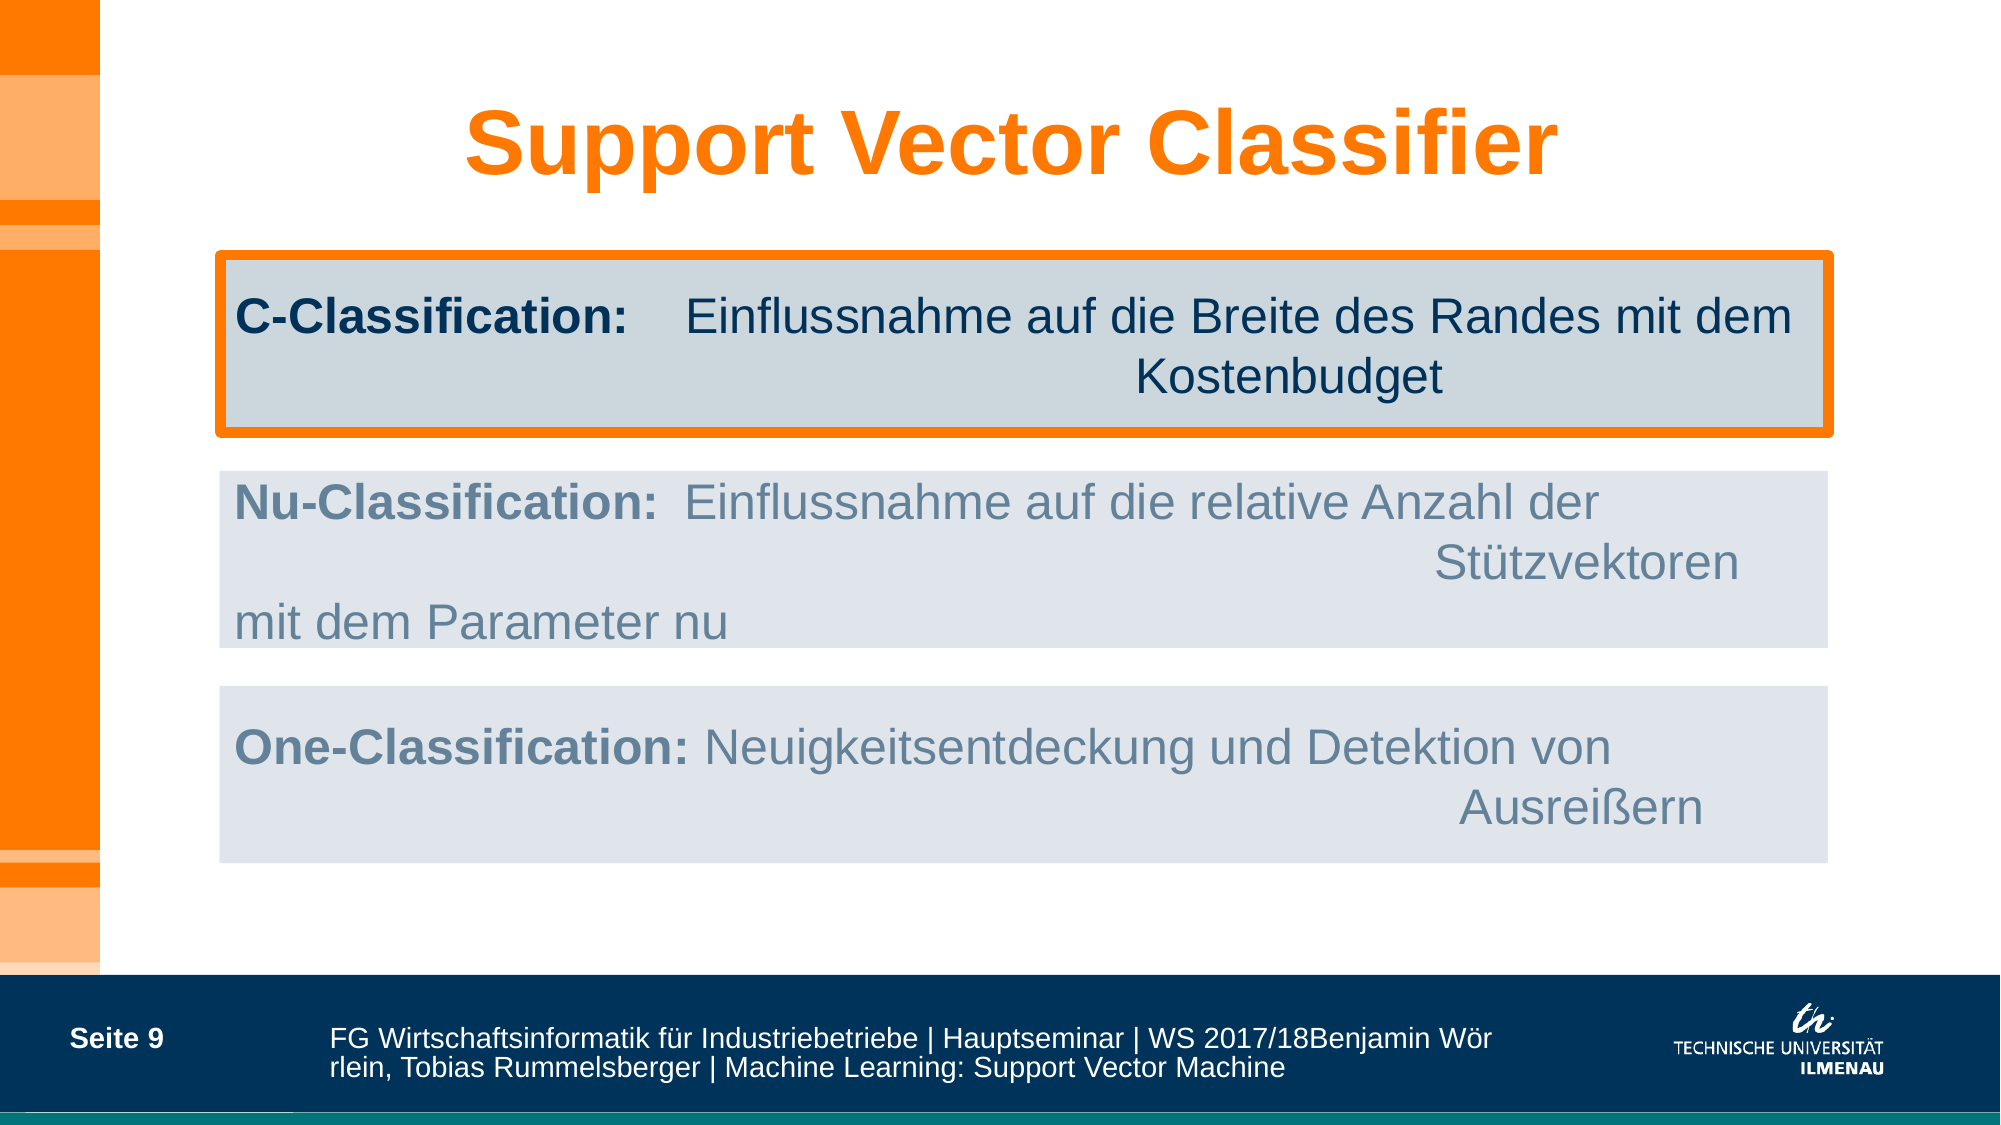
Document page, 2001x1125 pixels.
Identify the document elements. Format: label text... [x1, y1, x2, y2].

slide_number Seite 9 [54, 1011, 473, 1125]
footer FG Wirtschaftsinformatik für Industriebetriebe | Hauptseminar | WS 2017/18 Benjamin Wörrlein, Tobias Rummelsberger | Machine Learning: Support Vector Machine [473, 1011, 1511, 1125]
title Support Vector Classifier [125, 20, 1899, 256]
text_box [219, 470, 1828, 864]
text_box C-Classification: Einflussnahme auf die Breite des Randes mit dem Kostenbudget [220, 255, 1829, 433]
picture [1673, 1003, 1884, 1075]
